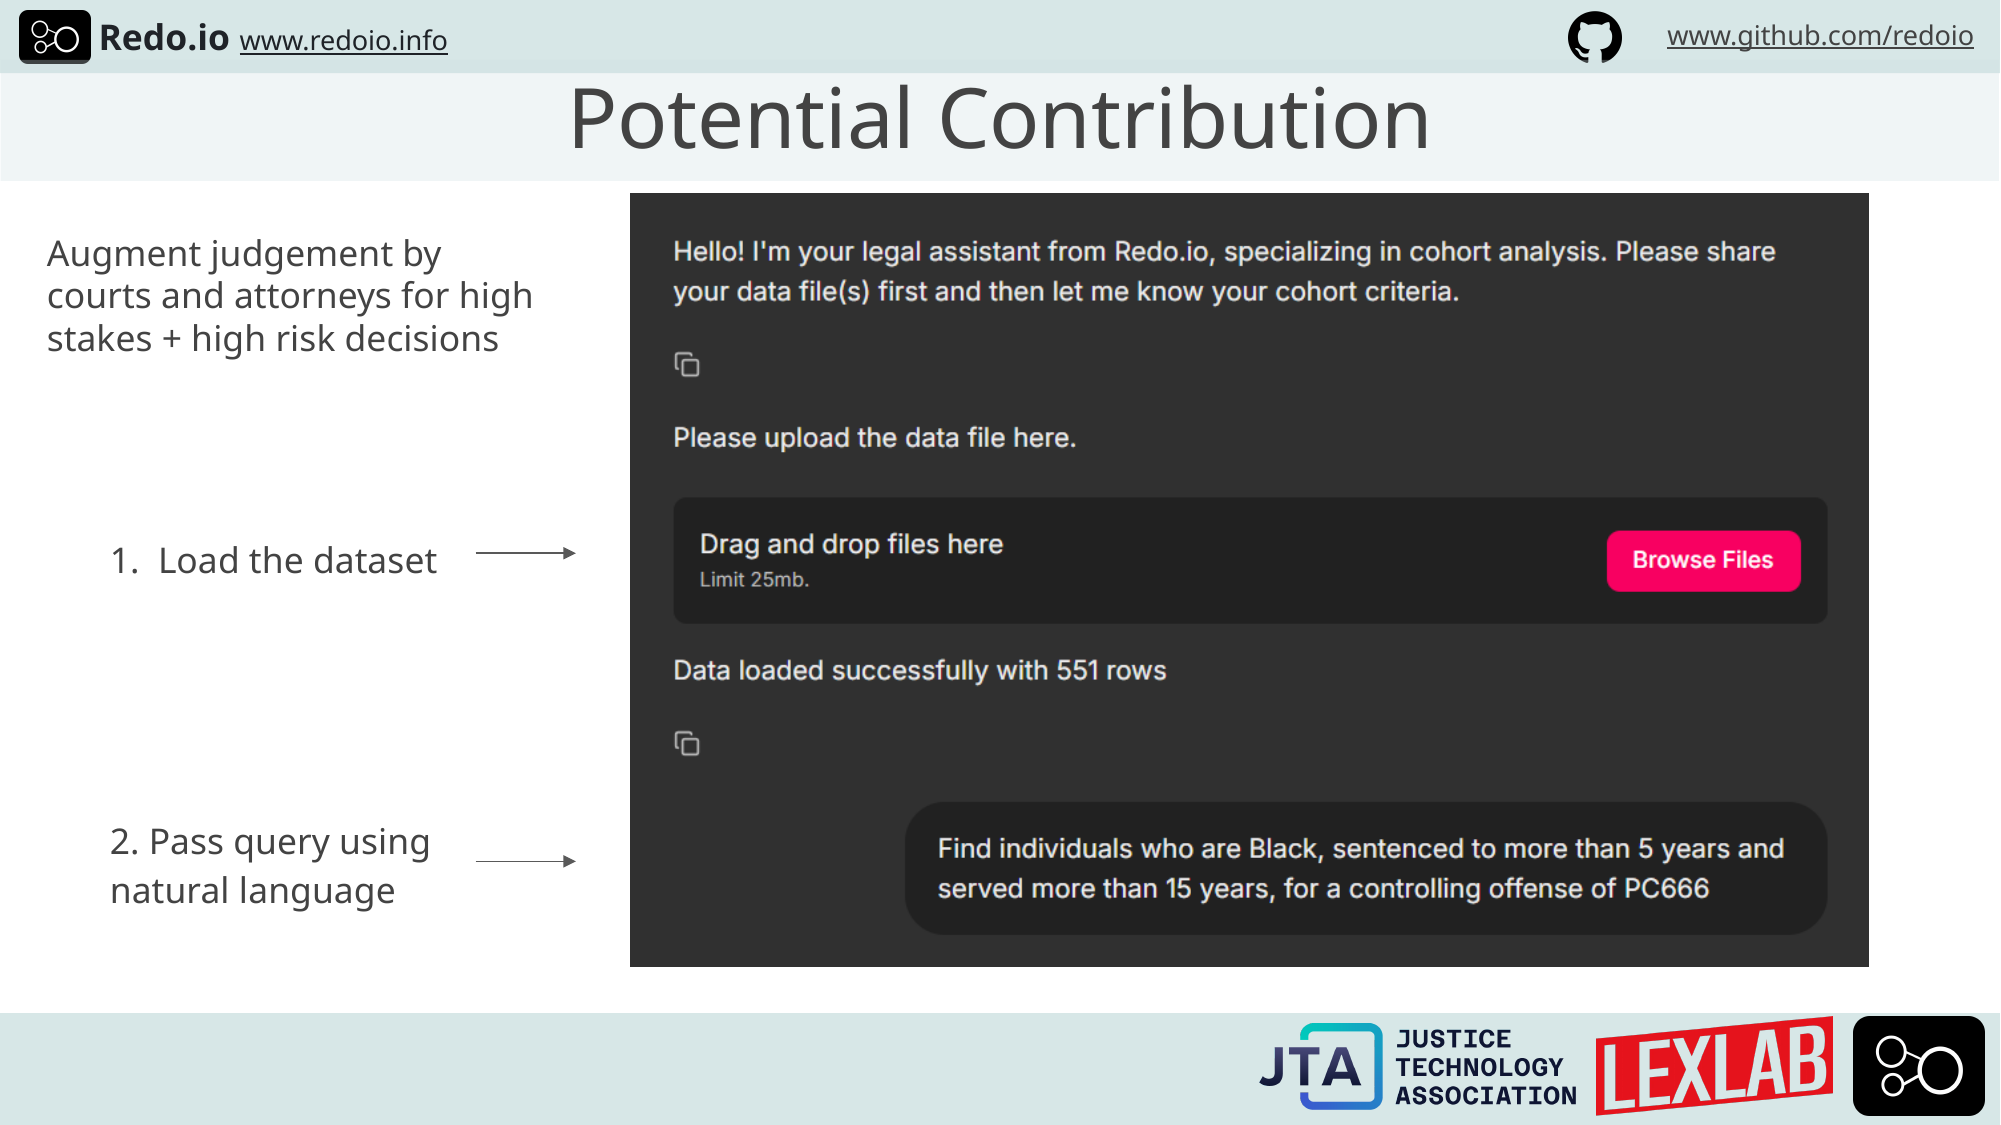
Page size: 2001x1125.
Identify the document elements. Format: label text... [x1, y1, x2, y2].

text_box Potential Contribution [2, 84, 1999, 166]
picture [1853, 1016, 1985, 1116]
text_box Augment judgement by courts and attorneys for high stakes + high risk decisions [26, 210, 564, 379]
picture [1596, 1016, 1833, 1116]
picture [1259, 1023, 1576, 1110]
text_box 2. Pass query using natural language [89, 807, 476, 916]
text_box 1. Load the dataset [89, 501, 501, 610]
picture [1568, 10, 1622, 59]
picture [630, 193, 1869, 967]
picture [19, 10, 91, 59]
text_box [0, 59, 1999, 181]
